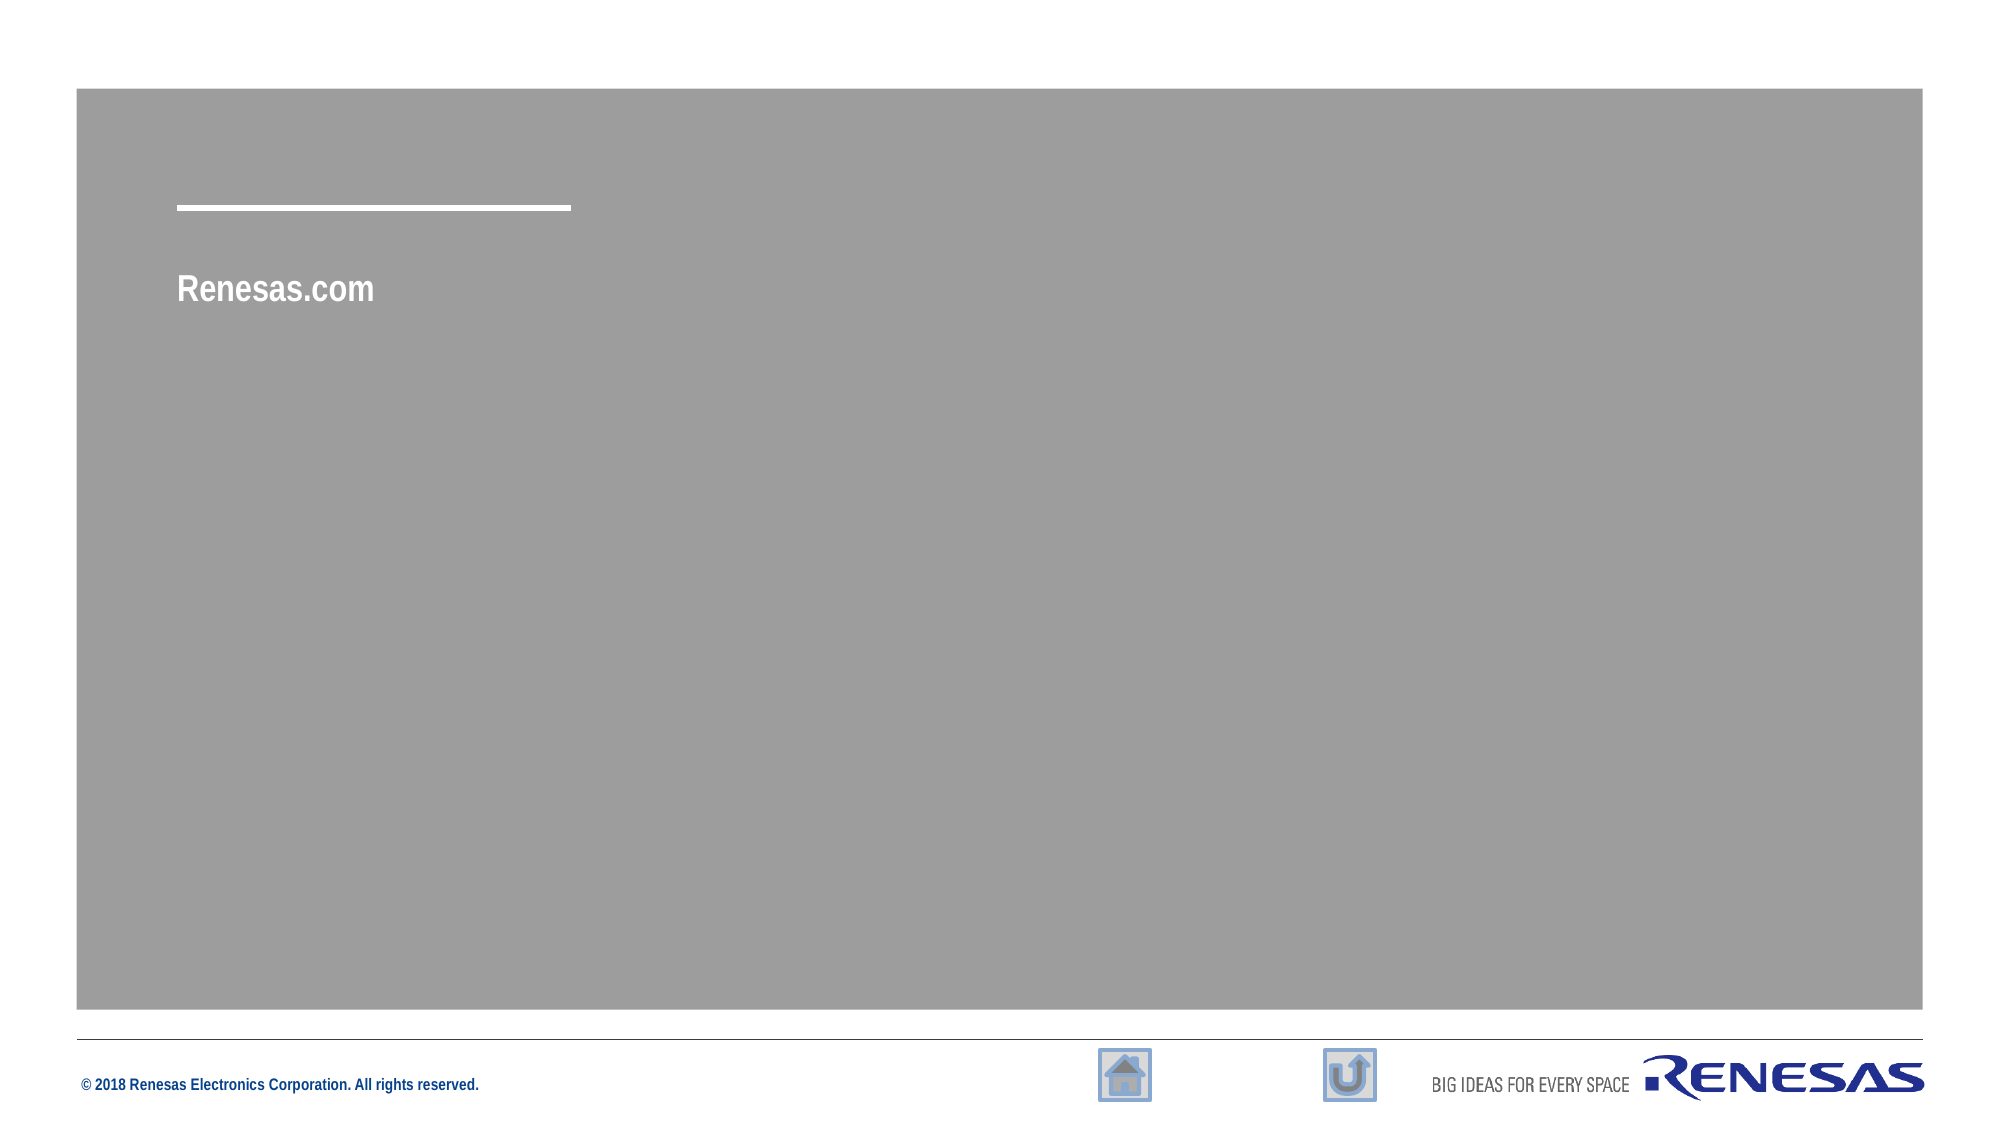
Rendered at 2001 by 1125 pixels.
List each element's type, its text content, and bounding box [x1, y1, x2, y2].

list Renesas.com [177, 255, 1044, 305]
picture [1425, 1049, 1933, 1106]
